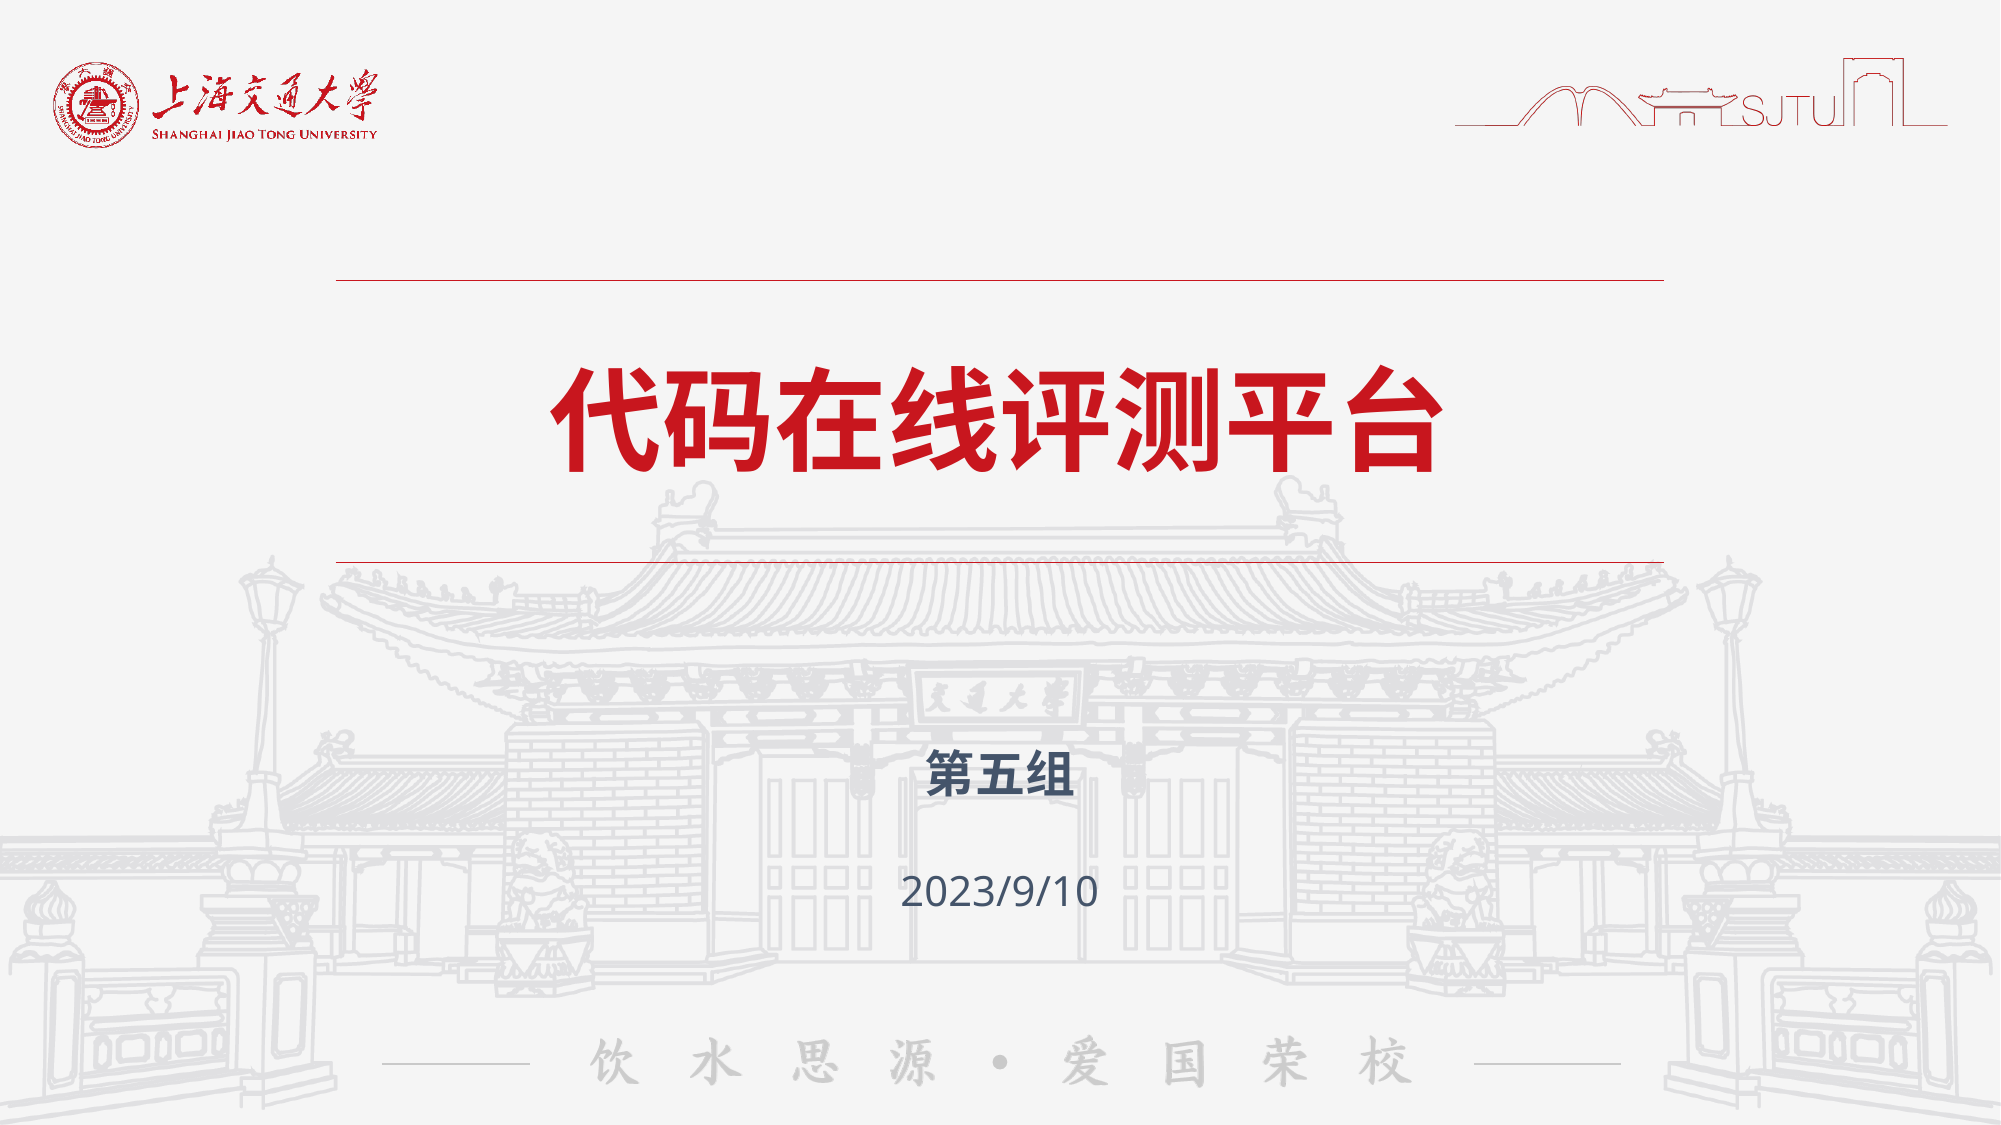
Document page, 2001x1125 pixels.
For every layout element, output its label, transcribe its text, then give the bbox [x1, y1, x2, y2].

list 2023/9/10 [761, 852, 1239, 927]
picture [36, 45, 393, 163]
title 代码在线评测平台 [175, 330, 1825, 505]
list 第五组 [661, 723, 1339, 822]
picture [1455, 58, 1948, 126]
